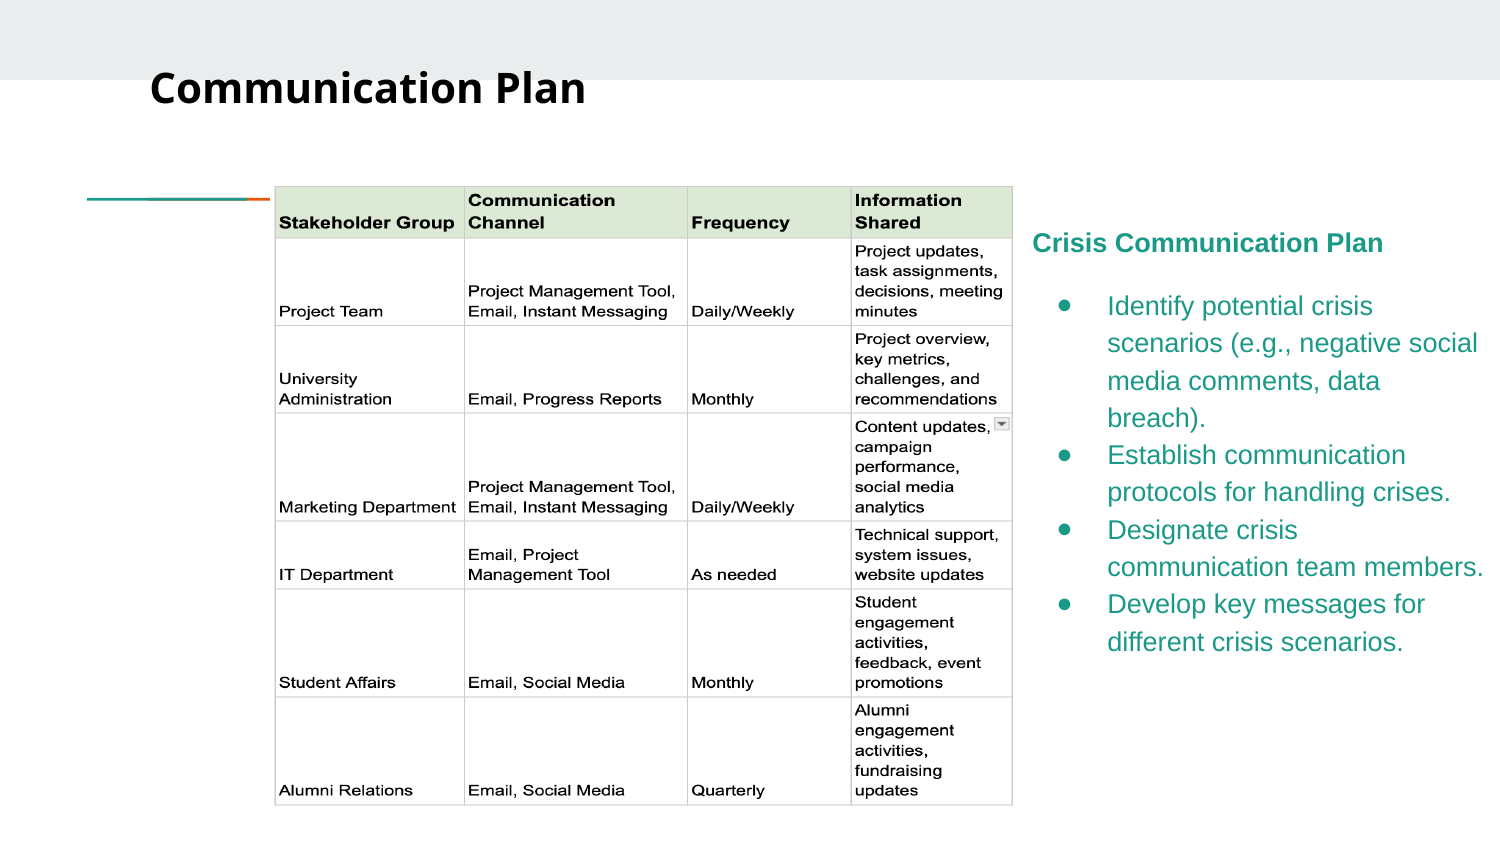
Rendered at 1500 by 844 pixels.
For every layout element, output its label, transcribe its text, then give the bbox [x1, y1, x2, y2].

text_box Crisis Communication Plan Identify potential crisis scenarios (e.g., negative social media comments, data breach). Establish communication protocols for handling crises. Designate crisis communication team members. Develop key messages for different crisis scenarios. [1021, 206, 1500, 742]
title Communication Plan [134, 47, 1396, 135]
picture [270, 182, 1018, 810]
